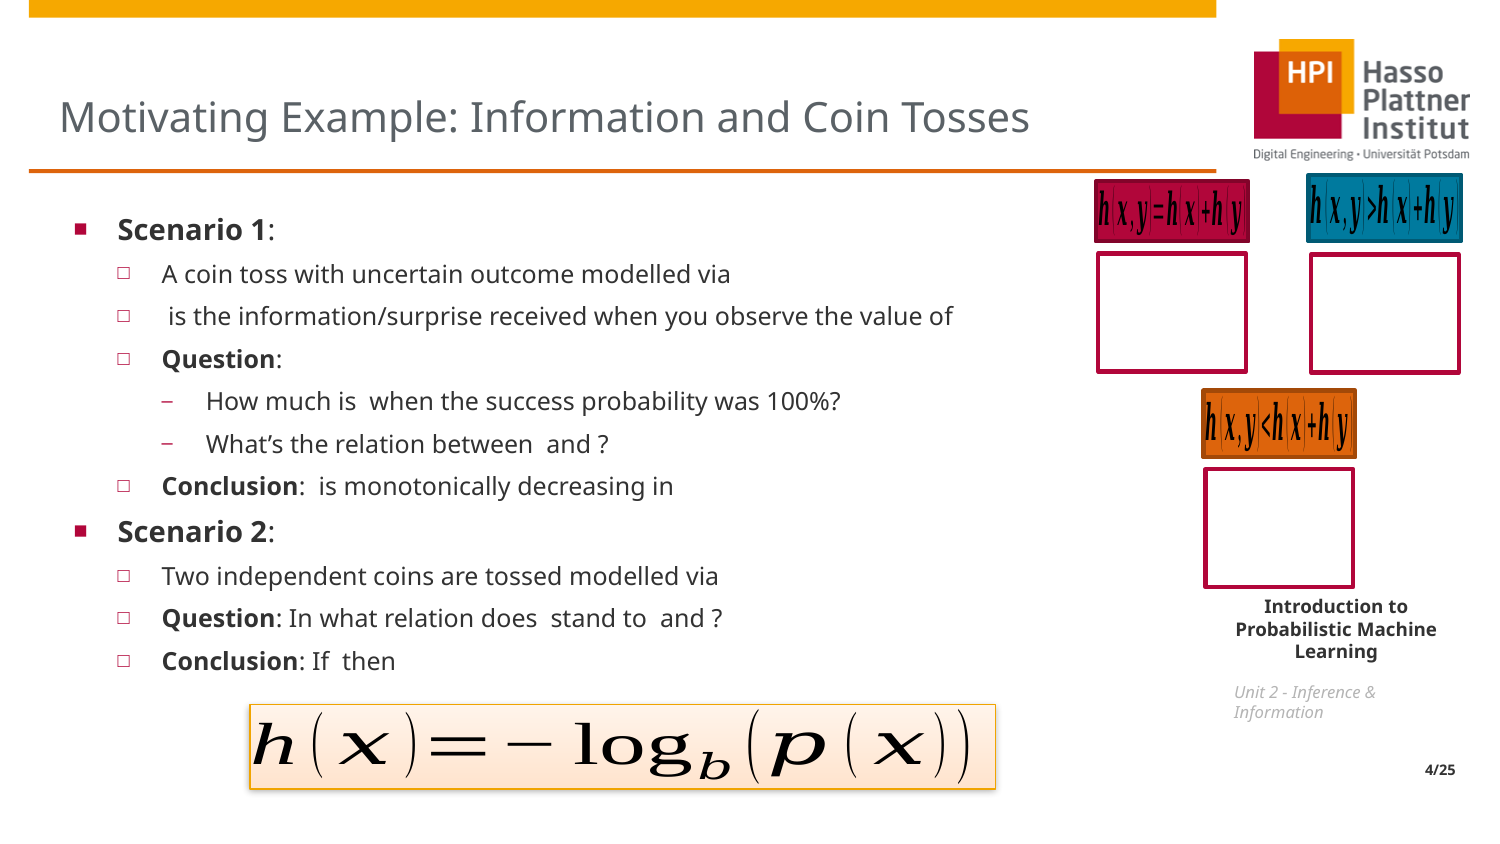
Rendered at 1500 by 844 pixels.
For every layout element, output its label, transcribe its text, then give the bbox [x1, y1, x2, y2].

text_box [1309, 252, 1461, 375]
text_box [1203, 467, 1355, 589]
picture [1254, 39, 1470, 161]
text_box [1096, 251, 1248, 374]
title Motivating Example: Information and Coin Tosses [58, 17, 1187, 170]
text_box [675, 348, 826, 499]
